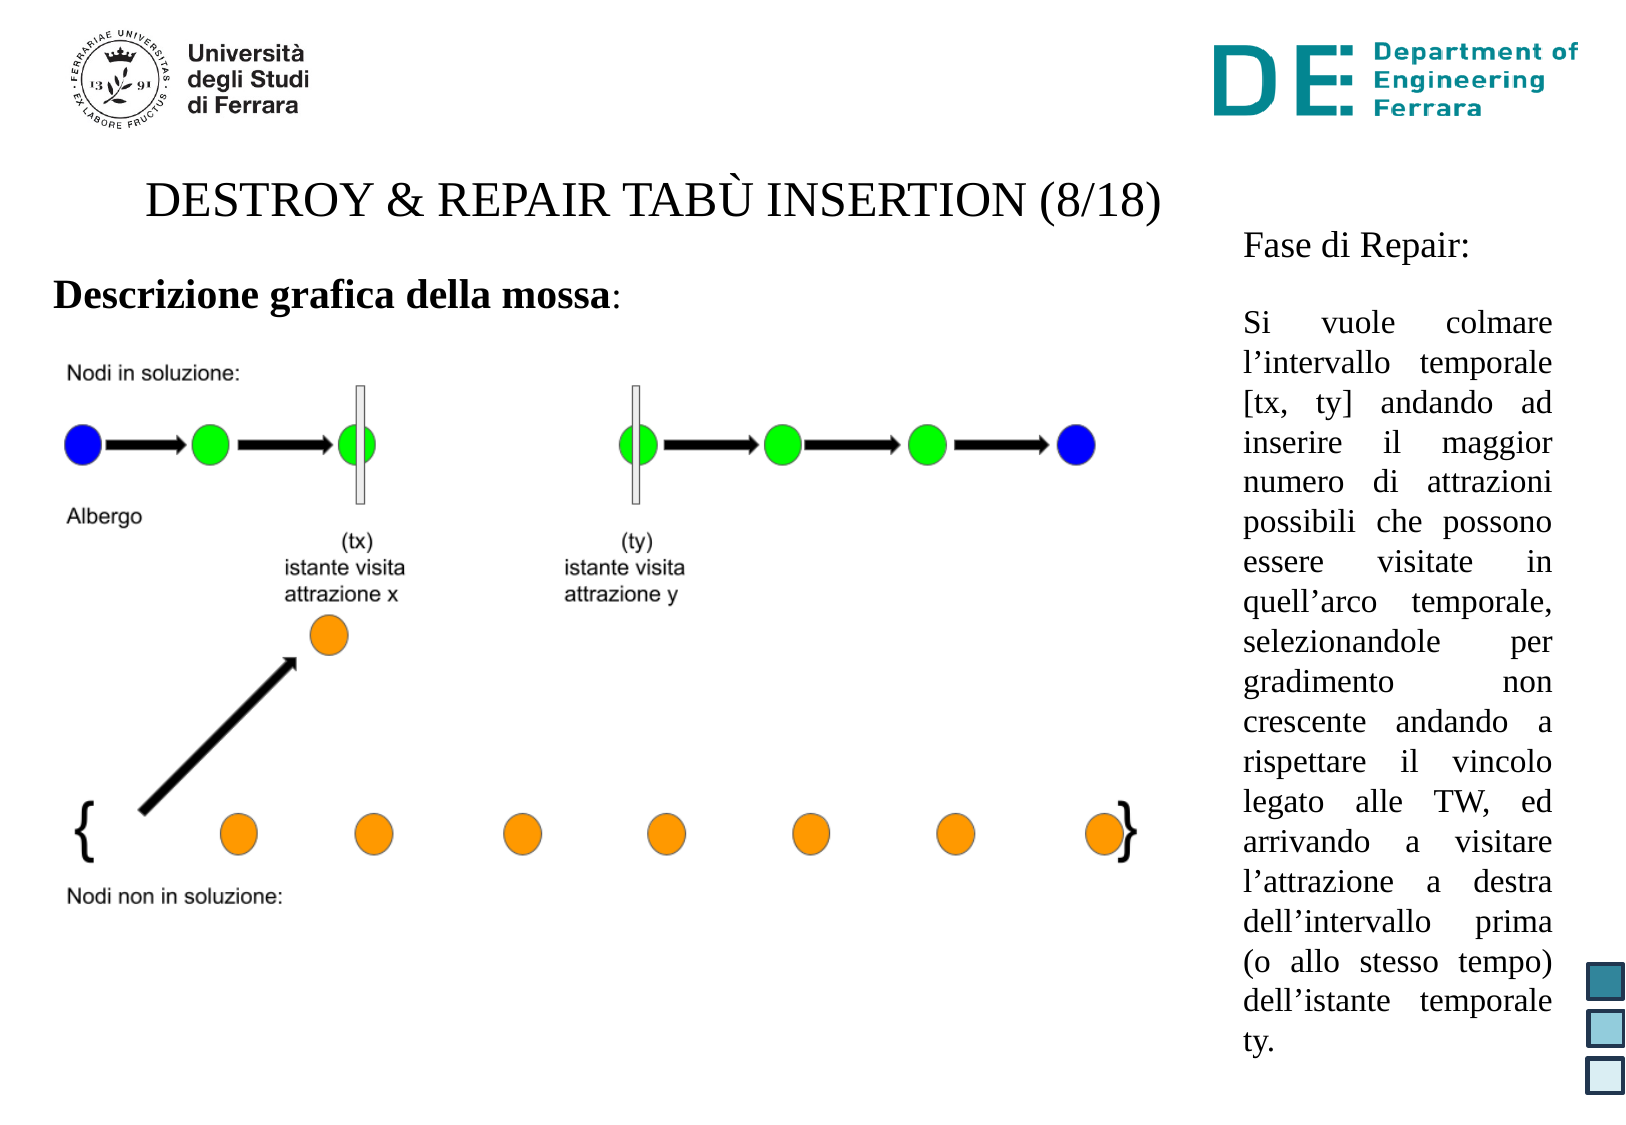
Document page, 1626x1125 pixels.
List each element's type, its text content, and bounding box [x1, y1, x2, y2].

picture [56, 344, 1189, 982]
picture [65, 24, 314, 135]
text_box [1588, 964, 1623, 999]
text_box Descrizione grafica della mossa: [38, 259, 718, 325]
picture [1213, 42, 1578, 116]
text_box Fase di Repair: Si vuole colmare l’intervallo temporale [tx, ty] andando ad inserire il maggior numero di attrazioni possibili che possono essere visitate in quell’arco temporale, selezionandole per gradimento non crescente andando a rispettare il vincolo legato alle TW, ed arrivando a visitare l’attrazione a destra dell’intervallo prima (o allo stesso tempo) dell’istante temporale ty. [1228, 212, 1569, 1066]
text_box [1588, 1011, 1624, 1046]
title Destroy & Repair Tabù Insertion (8/18) [130, 134, 1512, 260]
text_box [1587, 1058, 1623, 1094]
